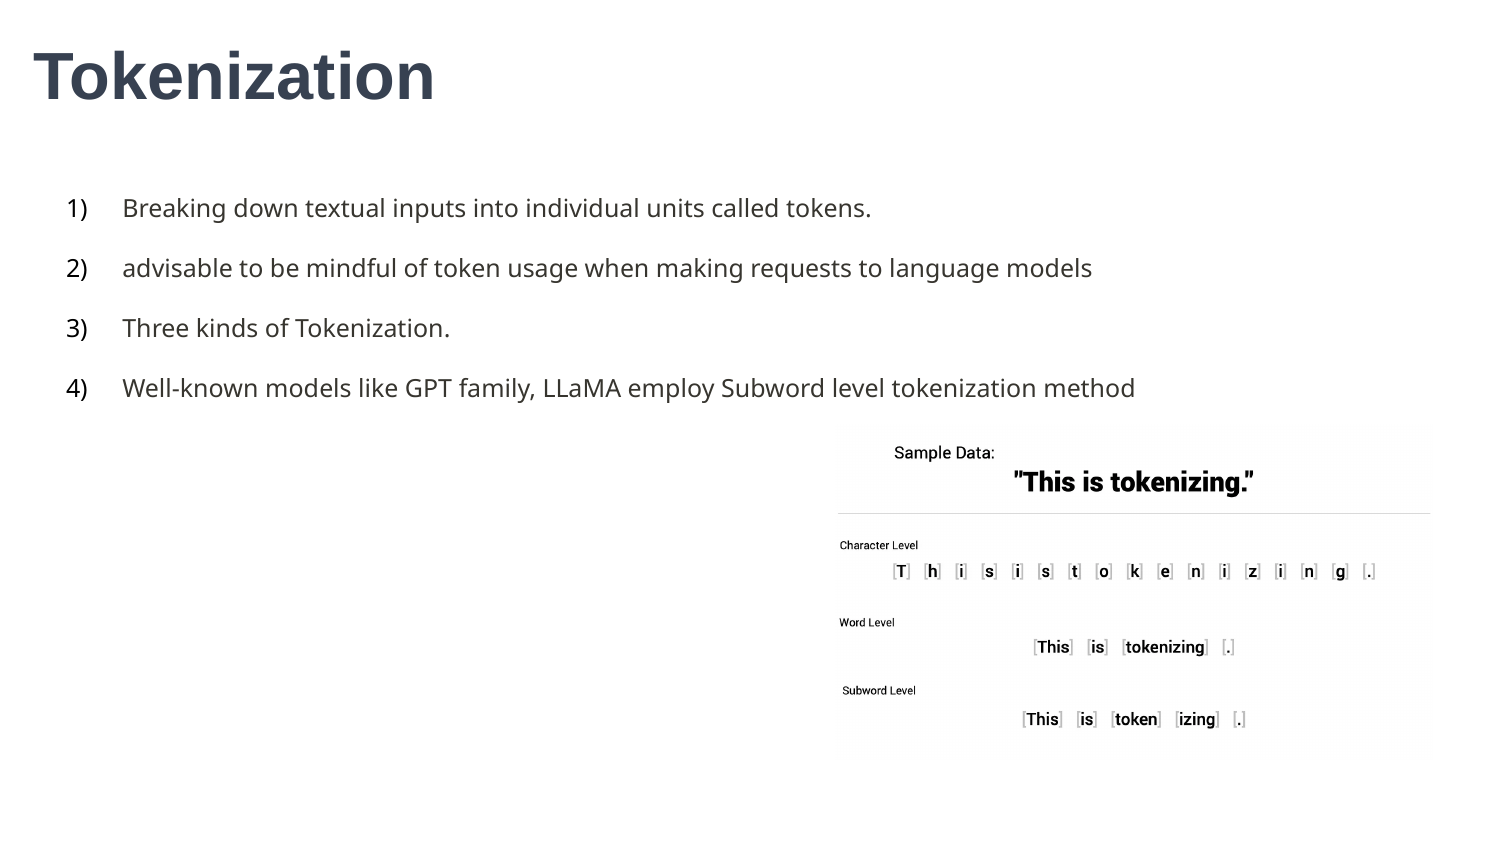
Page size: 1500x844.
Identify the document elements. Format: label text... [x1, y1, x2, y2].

text_box Tokenization [19, 17, 1002, 128]
picture [835, 424, 1434, 760]
text_box Breaking down textual inputs into individual units called tokens. advisable to be mindful of token usage when making requests to language models Three kinds of Tokenization. Well-known models like GPT family, LLaMA employ Subword level tokenization method [51, 185, 1245, 445]
